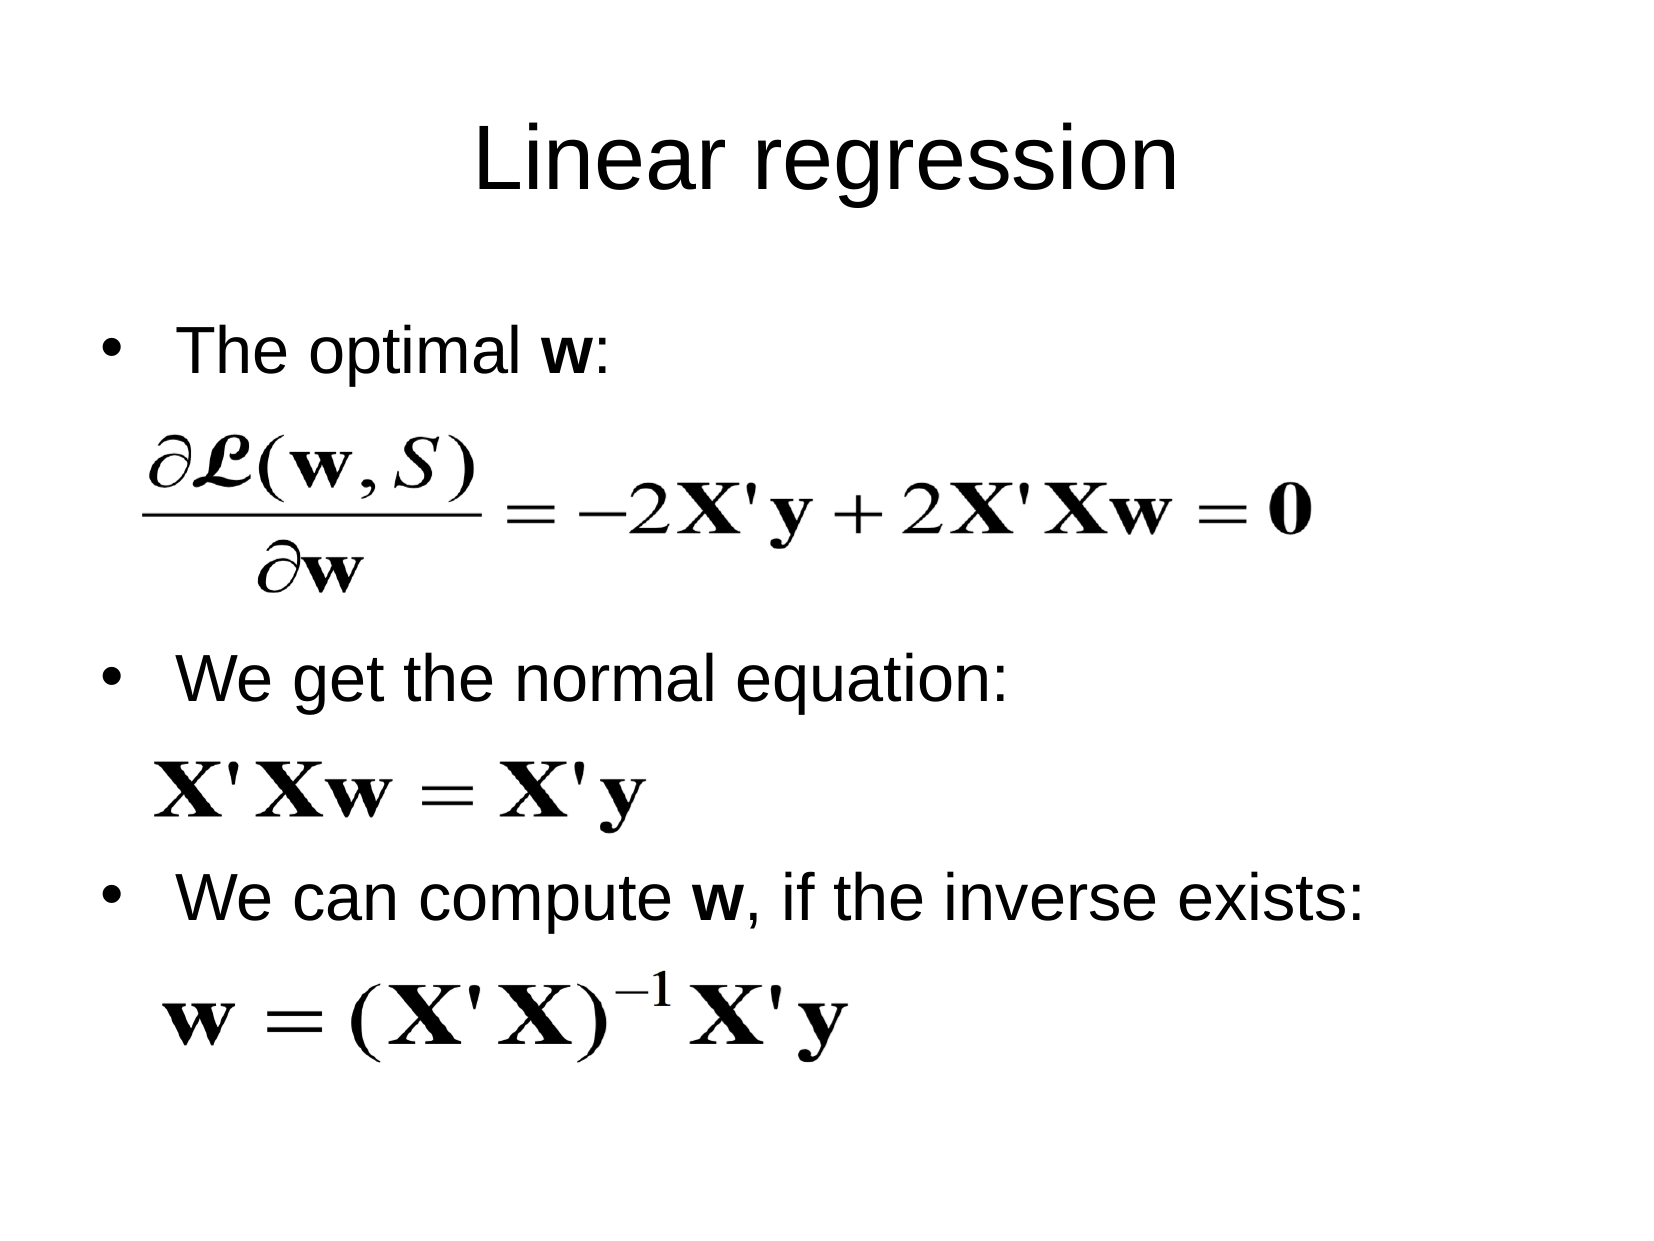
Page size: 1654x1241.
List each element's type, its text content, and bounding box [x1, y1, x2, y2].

picture [126, 420, 1336, 605]
picture [149, 955, 871, 1086]
picture [137, 748, 664, 853]
text_box Linear regression [82, 49, 1571, 257]
text_box The optimal w: We get the normal equation: We can compute w, if the inverse exists: [82, 306, 1571, 1081]
